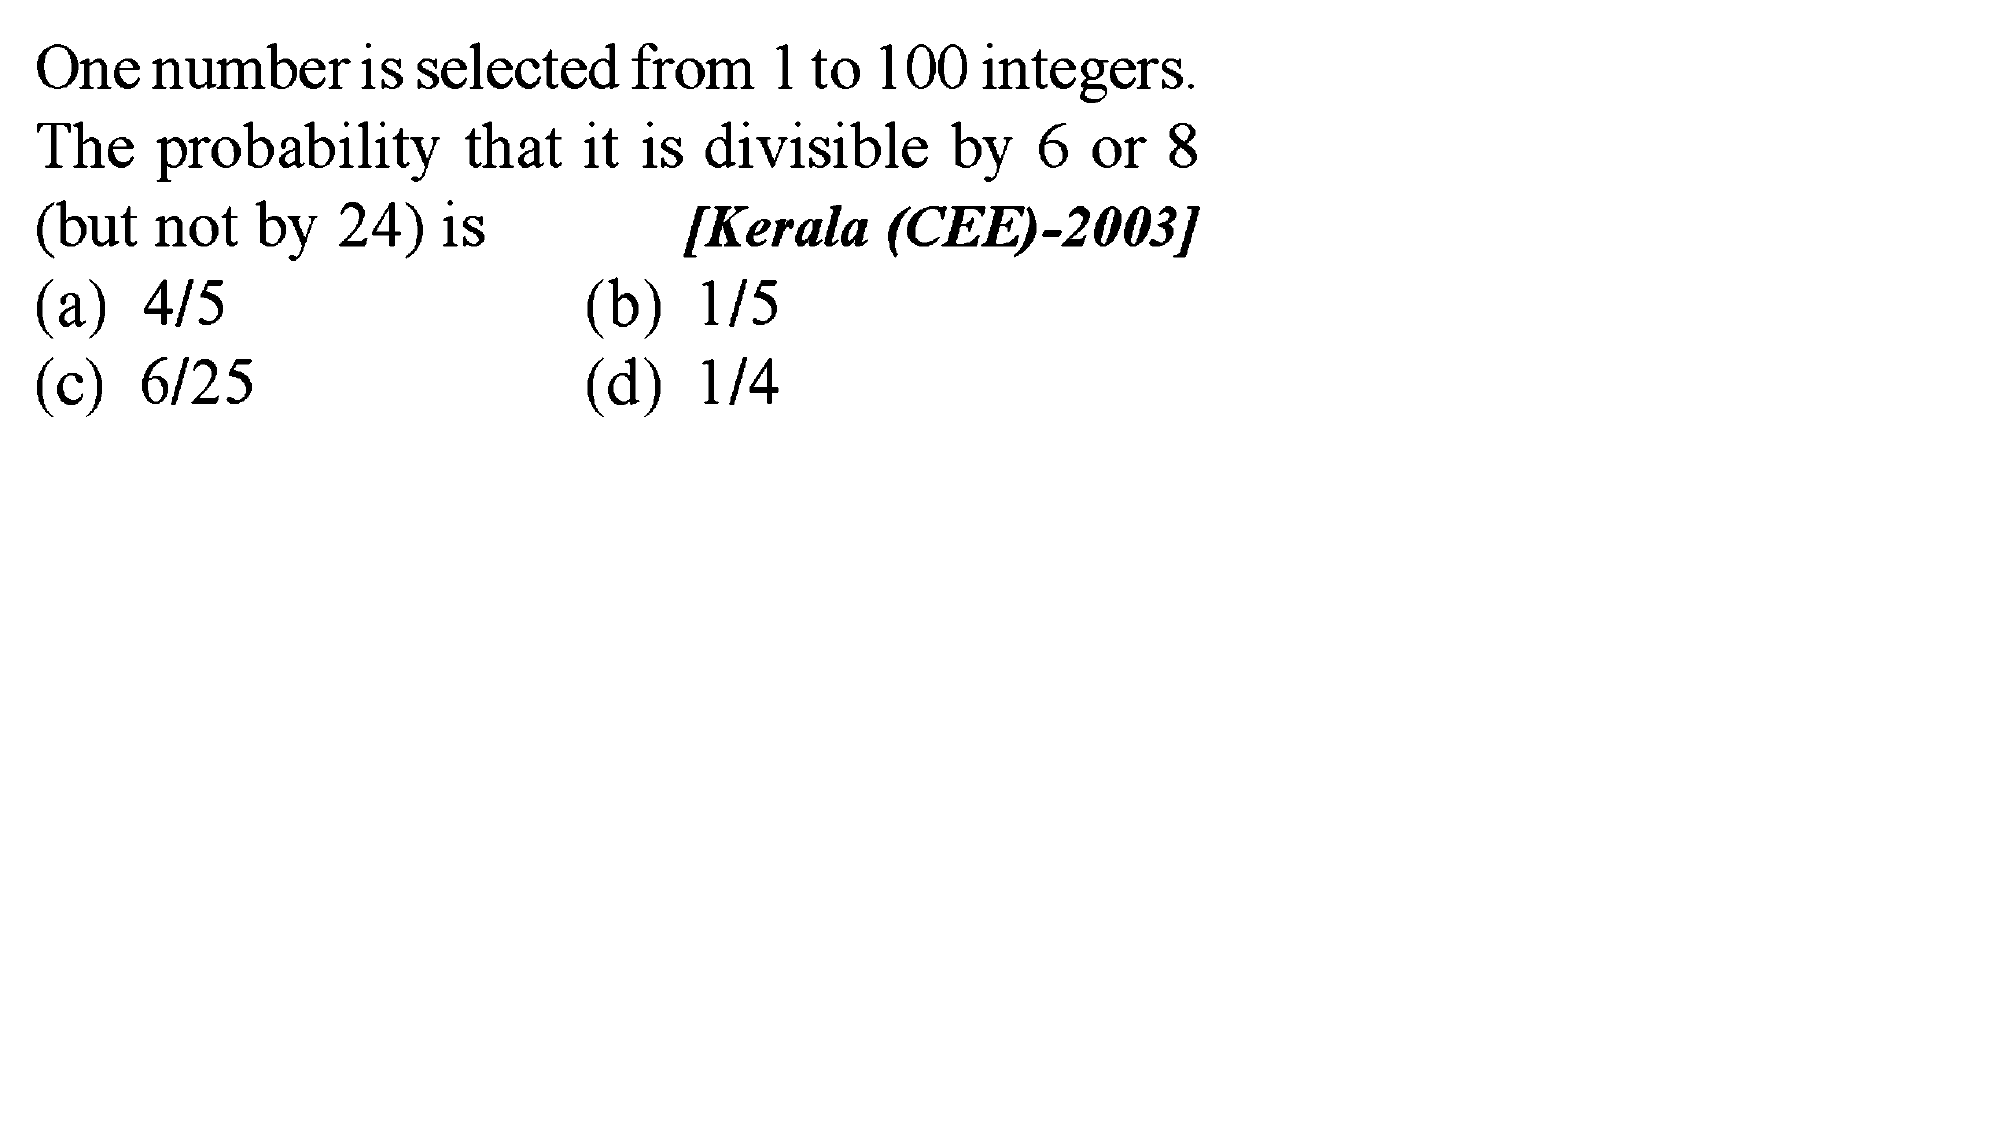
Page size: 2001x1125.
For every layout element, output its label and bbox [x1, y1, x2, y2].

picture [20, 29, 1231, 448]
